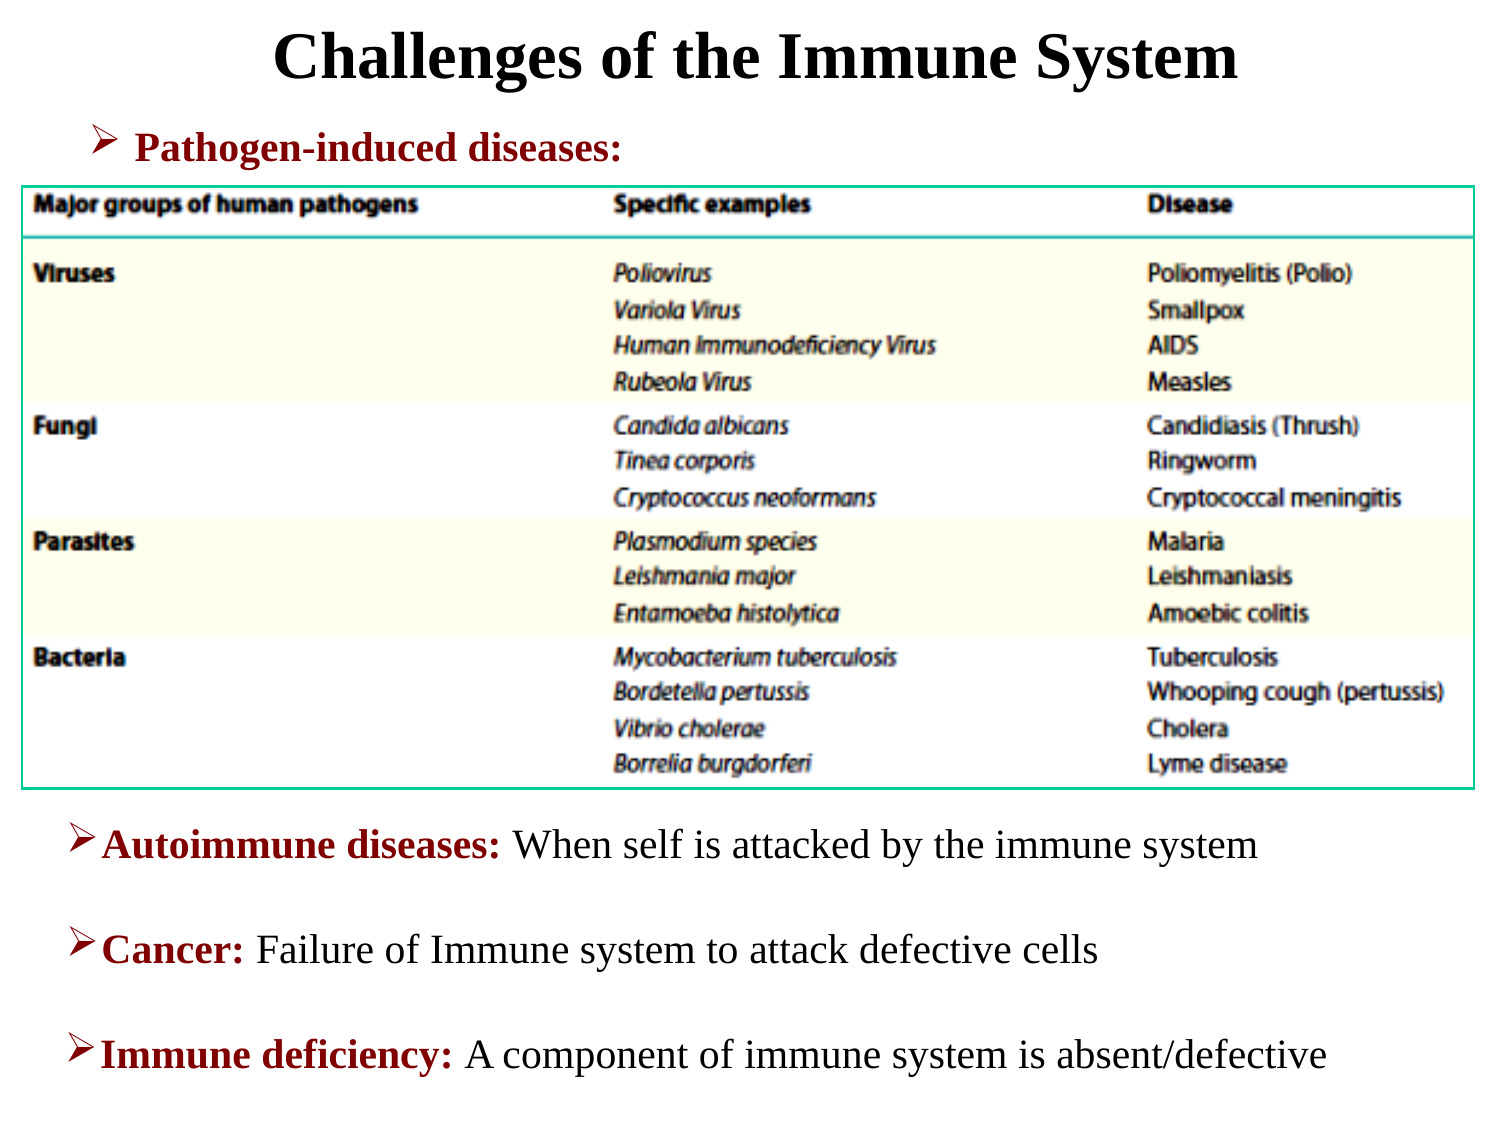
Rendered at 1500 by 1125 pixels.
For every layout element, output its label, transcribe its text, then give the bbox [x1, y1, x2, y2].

picture [22, 187, 1474, 788]
text_box Challenges of the Immune System [62, 4, 1450, 99]
text_box Pathogen-induced diseases: [73, 112, 639, 178]
text_box Autoimmune diseases: When self is attacked by the immune system [51, 809, 1450, 875]
text_box Immune deficiency: A component of immune system is absent/defective [50, 1019, 1450, 1085]
text_box Cancer: Failure of Immune system to attack defective cells [51, 914, 1438, 980]
